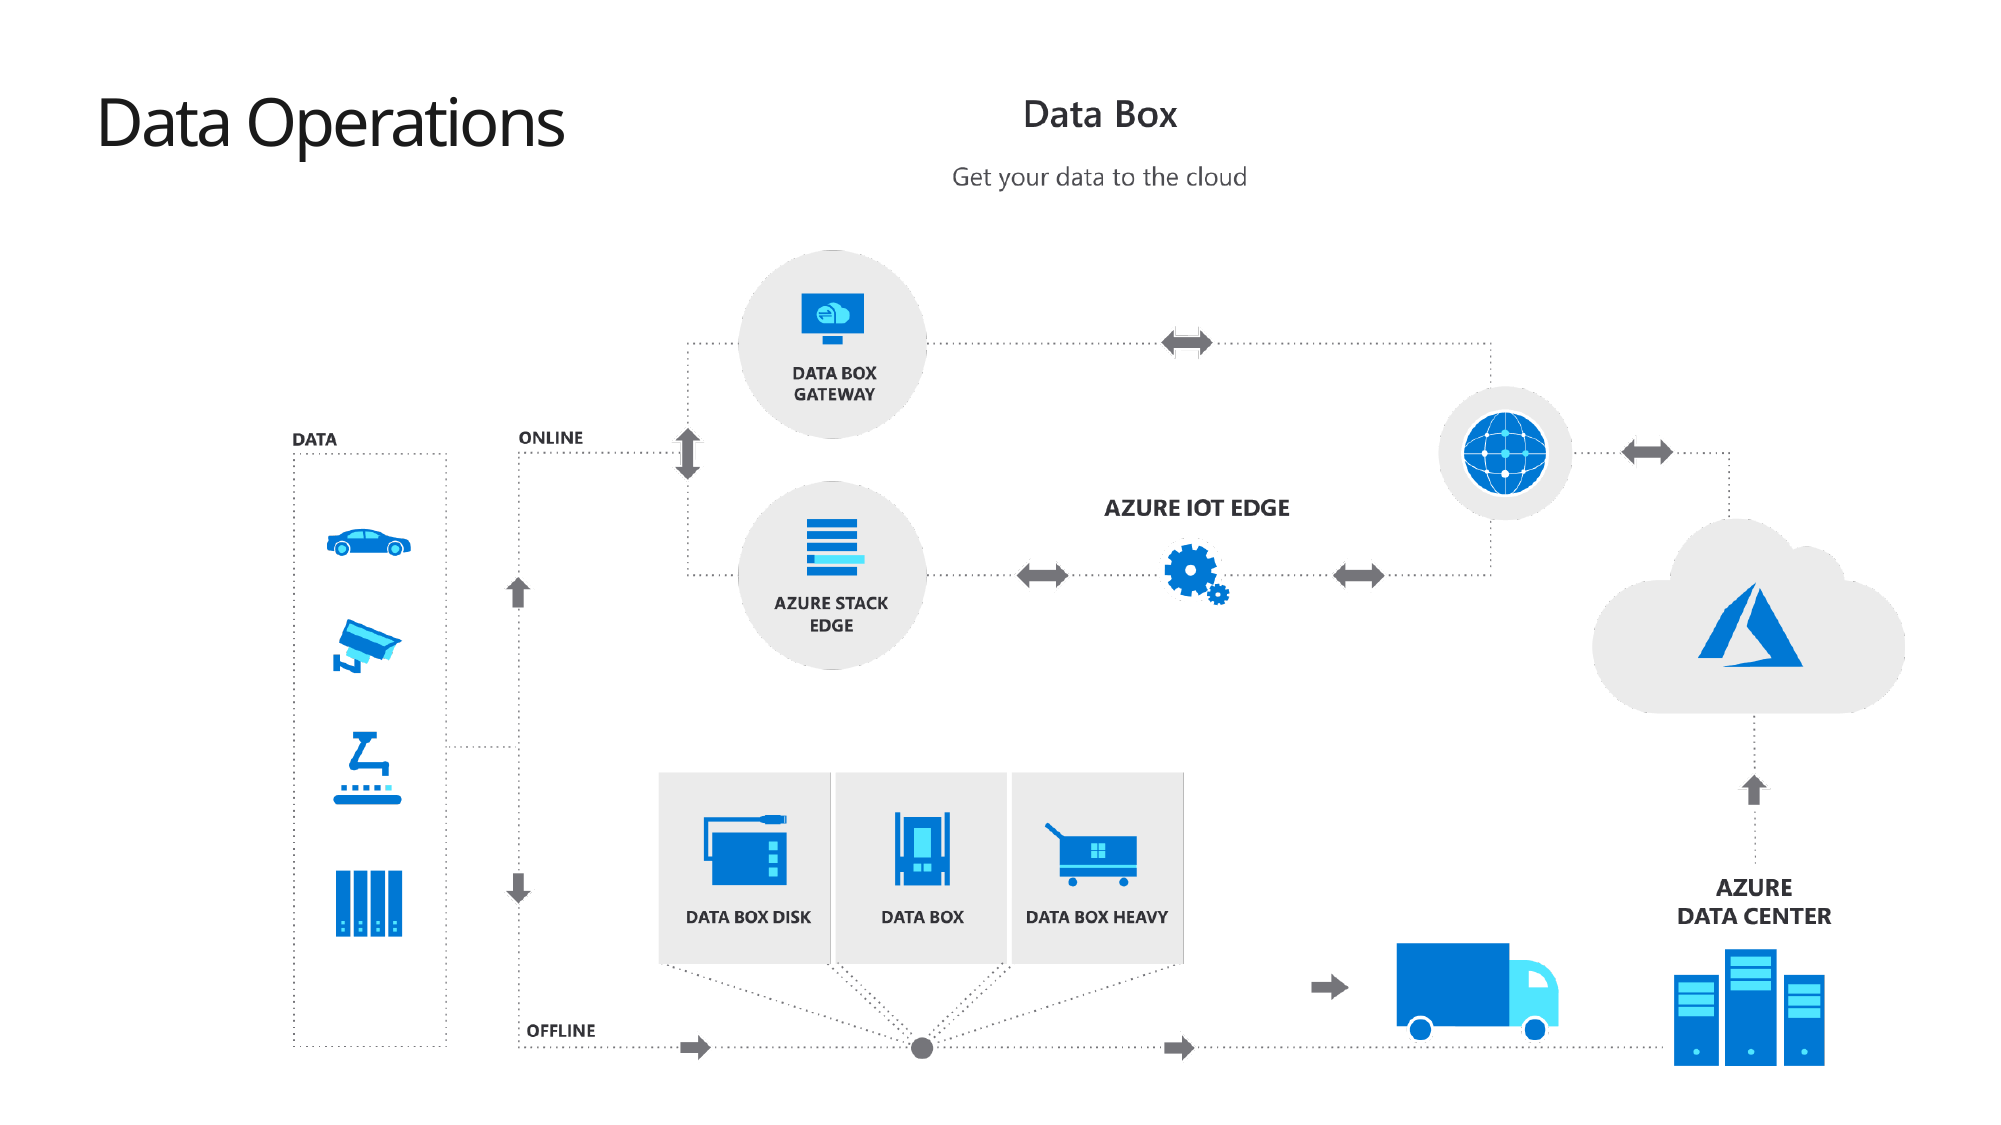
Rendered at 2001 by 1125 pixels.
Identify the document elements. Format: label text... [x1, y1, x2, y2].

picture [292, 85, 1905, 1066]
title Data Operations [95, 85, 292, 173]
